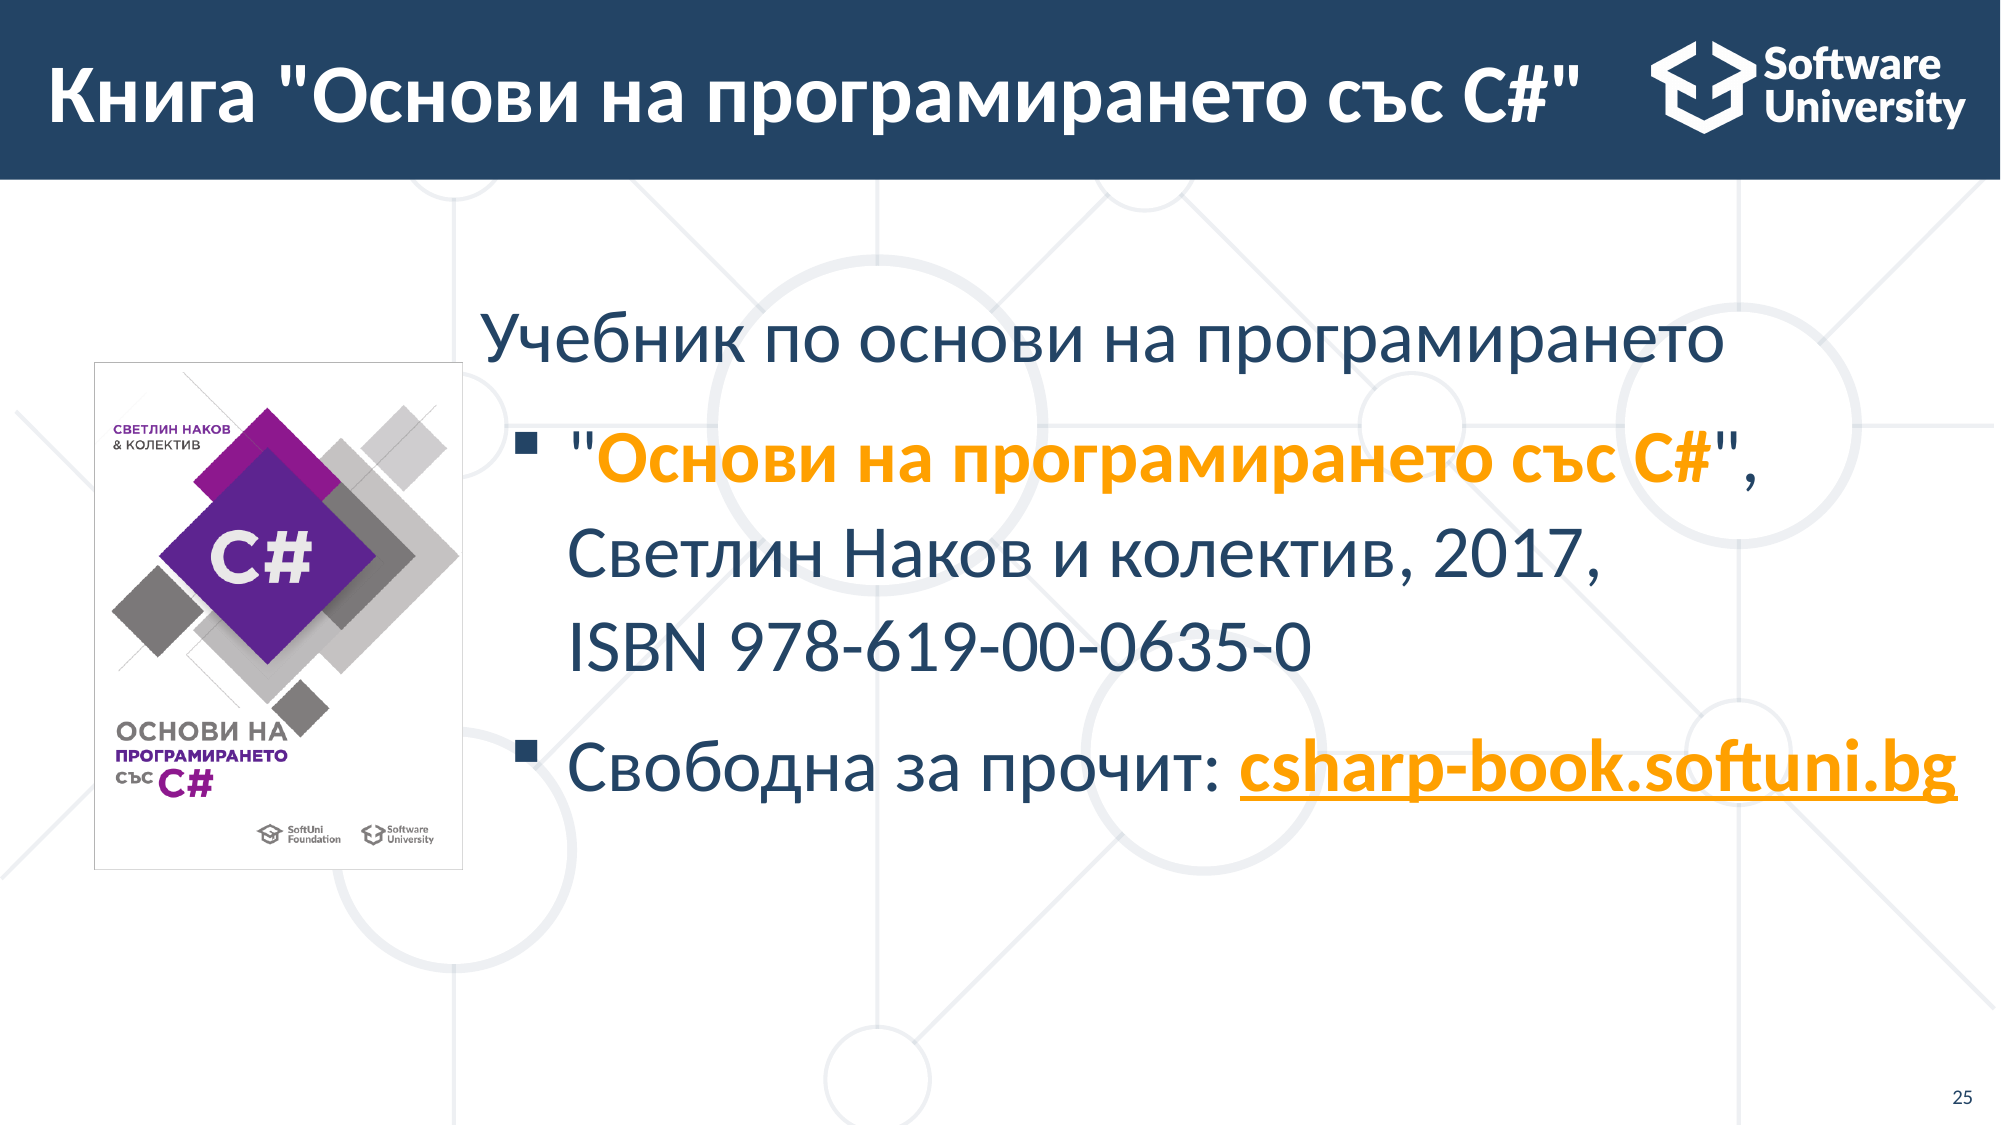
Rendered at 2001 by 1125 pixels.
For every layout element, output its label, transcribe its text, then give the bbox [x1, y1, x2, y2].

picture [1651, 41, 1966, 134]
list Учебник по основи на програмирането "Основи на програмирането със C#", Светлин Наков и колектив, 2017, ISBN 978-619-00-0635-0 Свободна за прочит: csharp-book.softuni.bg [462, 220, 1988, 870]
picture [94, 362, 463, 870]
title Книга "Основи на програмирането със C#" [31, 16, 1625, 162]
slide_number 25 [1927, 1067, 1989, 1117]
